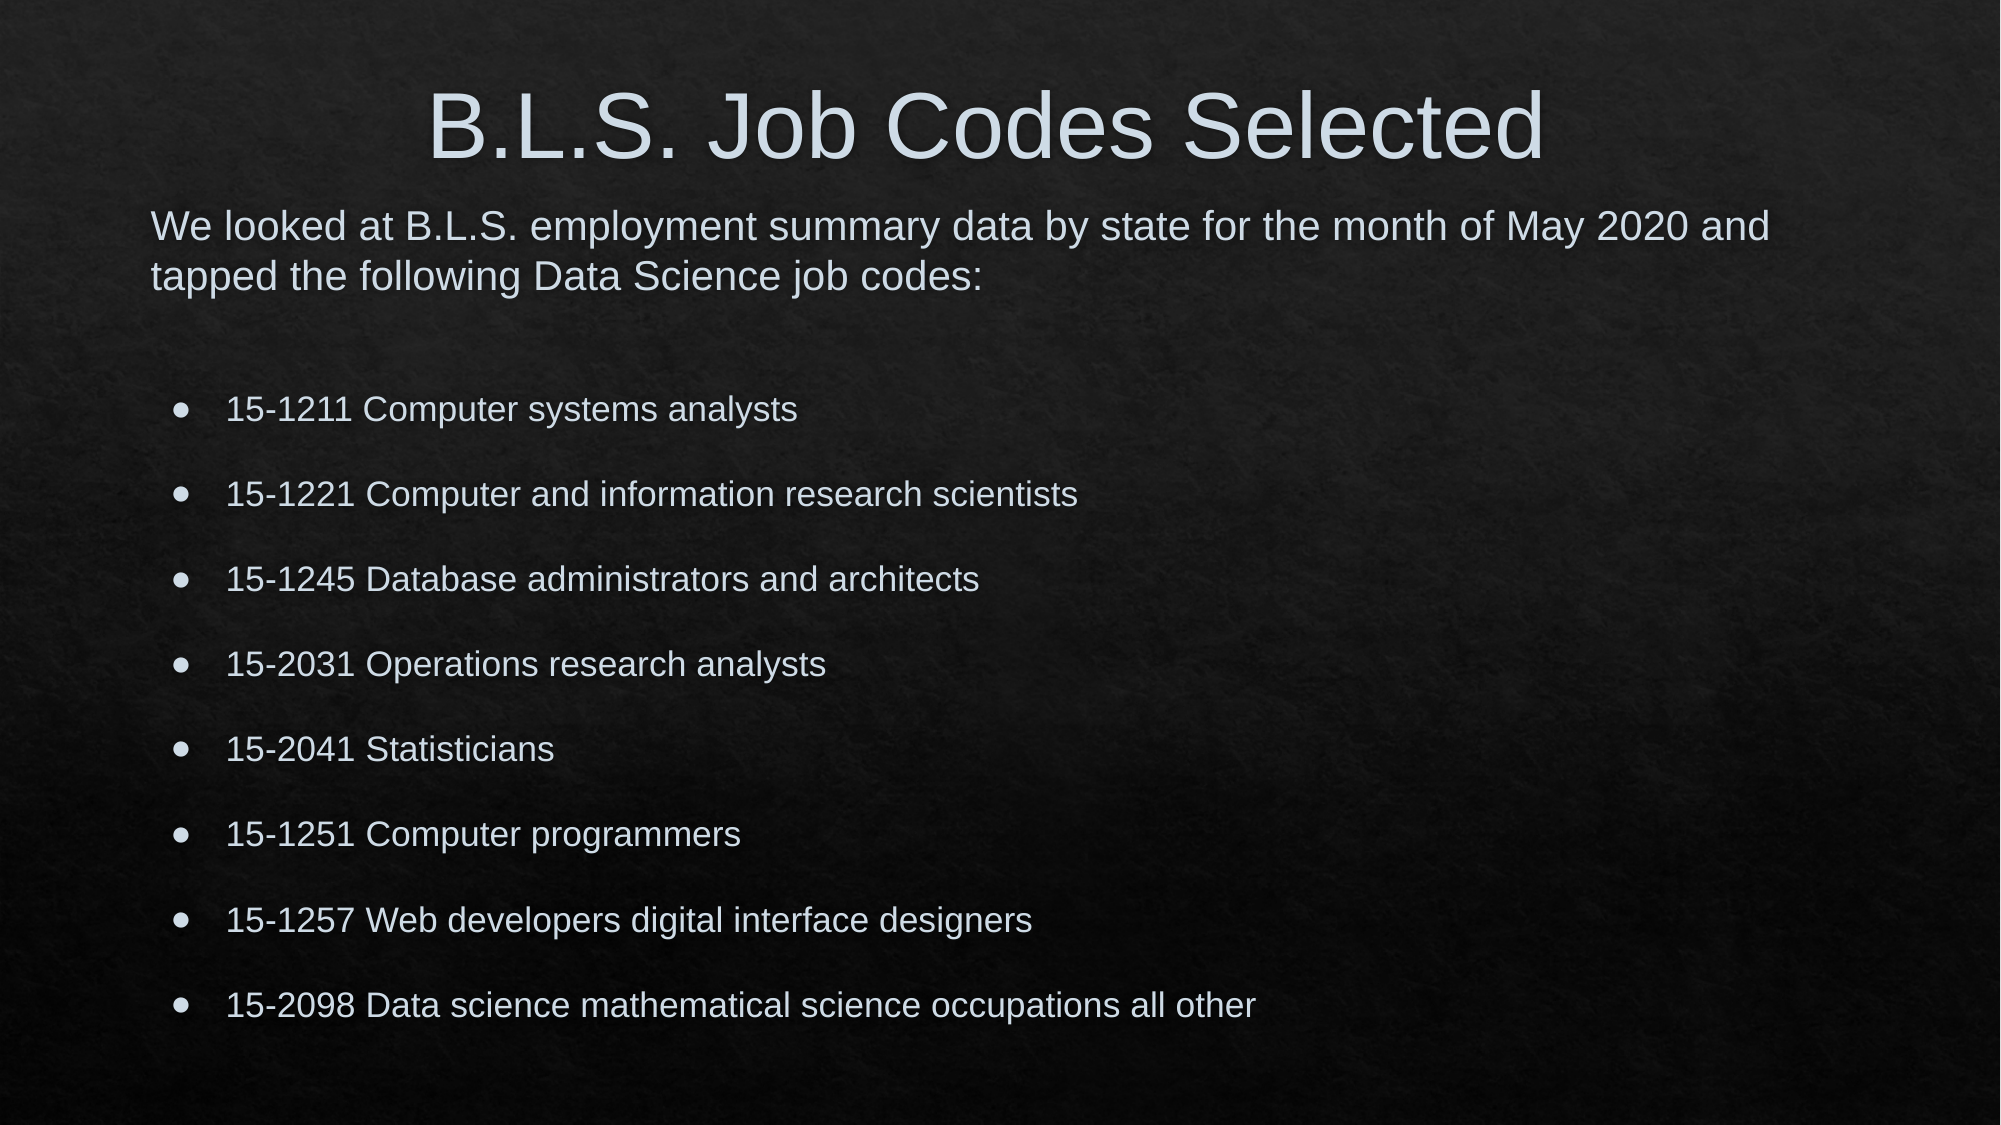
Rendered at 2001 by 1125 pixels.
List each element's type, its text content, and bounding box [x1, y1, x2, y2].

title B.L.S. Job Codes Selected [150, 16, 1850, 194]
list We looked at B.L.S. employment summary data by state for the month of May 2020 and tapped the following Data Science job codes: 15-1211 Computer systems analysts 15-1221 Computer and information research scientists 15-1245 Database administrators and architects 15-2031 Operations research analysts 15-2041 Statisticians 15-1251 Computer programmers 15-1257 Web developers digital interface designers 15-2098 Data science mathematical science occupations all other [60, 198, 1886, 1042]
picture [0, 0, 2001, 1125]
